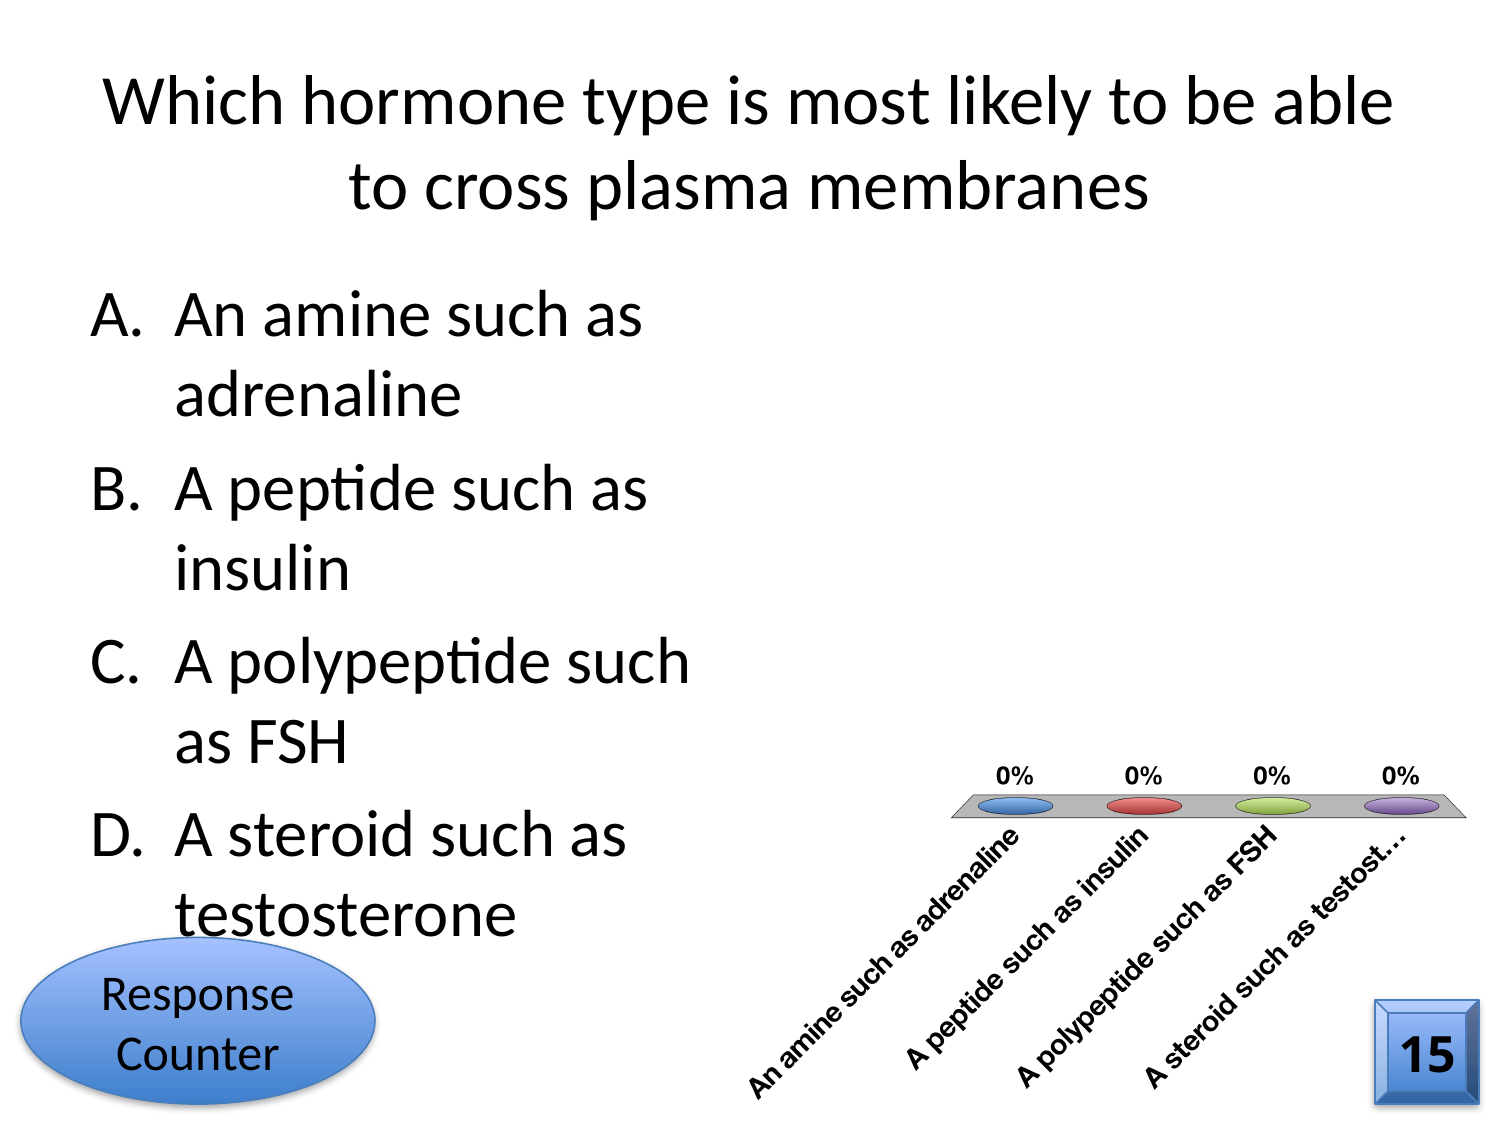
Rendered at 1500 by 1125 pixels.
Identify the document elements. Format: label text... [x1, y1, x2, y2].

list An amine such as adrenaline A peptide such as insulin A polypeptide such as FSH A steroid such as testosterone [75, 262, 737, 1005]
text_box Response Counter [20, 936, 376, 1105]
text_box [1374, 999, 1480, 1105]
title Which hormone type is most likely to be able to cross plasma membranes [75, 45, 1425, 233]
picture [739, 262, 1490, 1107]
